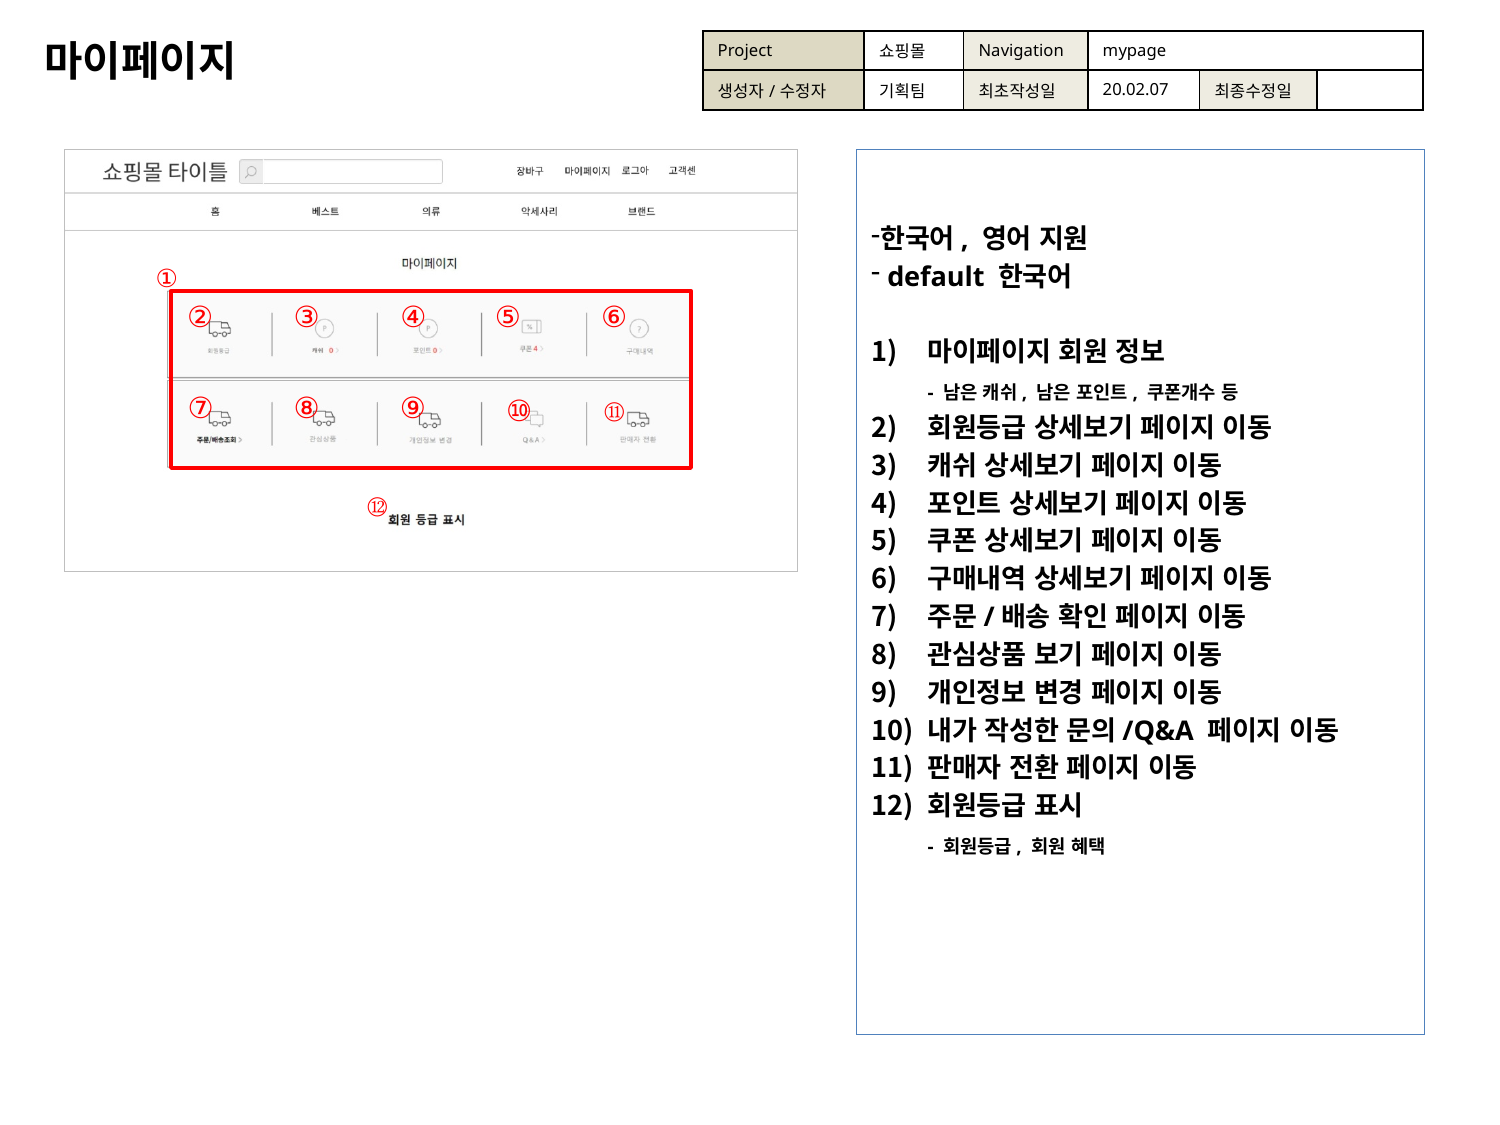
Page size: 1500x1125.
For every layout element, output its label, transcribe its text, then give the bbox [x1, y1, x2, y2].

table_header Project [704, 32, 863, 69]
table_header mypage [1089, 32, 1422, 69]
table_cell 20.02.07 [1089, 71, 1199, 109]
table_cell 최초작성일 [964, 71, 1087, 109]
table_cell [1318, 71, 1422, 109]
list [64, 148, 798, 572]
table_header Navigation [964, 32, 1087, 69]
list 한국어, 영어 지원 default 한국어 마이페이지 회원 정보 - 남은 캐쉬, 남은 포인트, 쿠폰개수 등 회원등급 상세보기 페이지 이동 캐쉬 상세보기 페이지 이동 포인트 상세보기 페이지 이동 쿠폰 상세보기 페이지 이동 구매내역 상세보기 페이지 이동 주문/배송 확인 페이지 이동 관심상품 보기 페이지 이동 개인정보 변경 페이지 이동 내가 작성한 문의/Q&A 페이지 이동 판매자 전환 페이지 이동 회원등급 표시 - 회원등급, 회원 혜택 [856, 149, 1425, 1035]
table_cell 생성자/수정자 [704, 71, 863, 109]
table_header 쇼핑몰 [865, 32, 963, 69]
title 마이페이지 [29, 19, 609, 100]
table_cell 기획팀 [865, 71, 963, 109]
table_cell 최종수정일 [1200, 71, 1316, 109]
